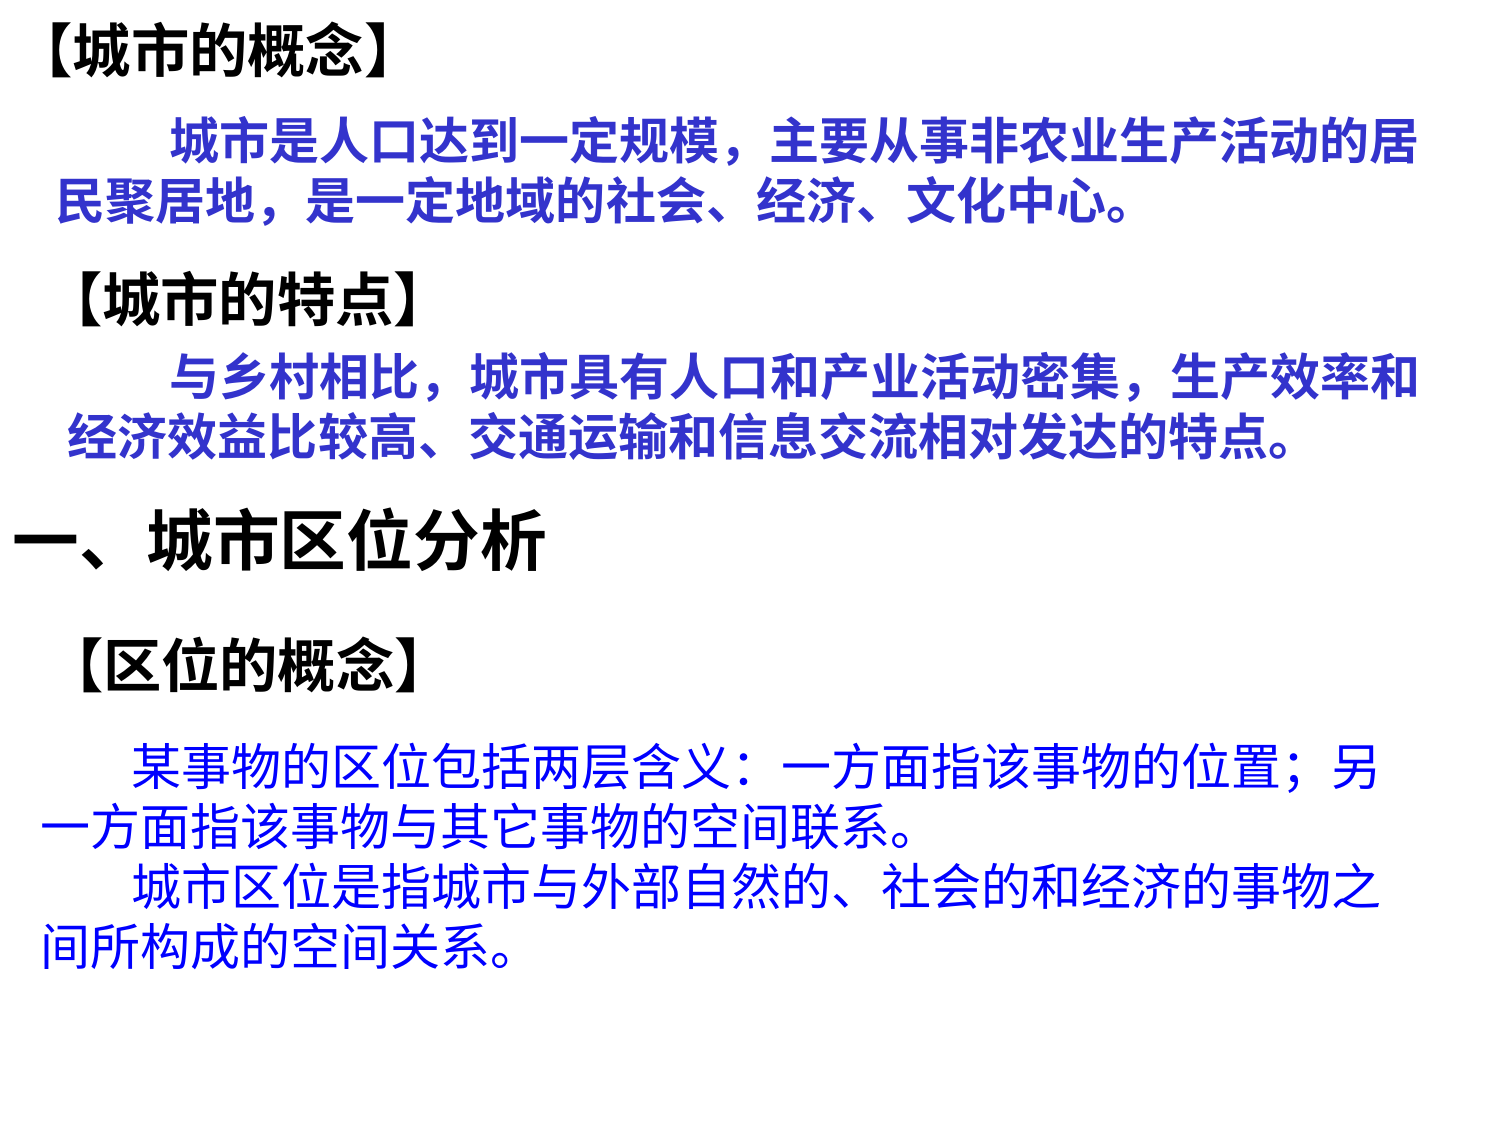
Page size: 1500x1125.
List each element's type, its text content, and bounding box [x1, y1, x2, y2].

text_box 一、城市区位分析 [0, 491, 1498, 587]
text_box 城市是人口达到一定规模，主要从事非农业生产活动的居民聚居地，是一定地域的社会、经济、文化中心。 [41, 101, 1456, 237]
text_box 某事物的区位包括两层含义：一方面指该事物的位置；另一方面指该事物与其它事物的空间联系。 城市区位是指城市与外部自然的、社会的和经济的事物之间所构成的空间关系。 [25, 727, 1446, 983]
text_box 【城市的概念】 [0, 7, 1500, 92]
text_box 与乡村相比，城市具有人口和产业活动密集，生产效率和经济效益比较高、交通运输和信息交流相对发达的特点。 [53, 337, 1471, 473]
text_box 【城市的特点】 [29, 255, 1500, 341]
text_box 【区位的概念】 [30, 621, 580, 707]
